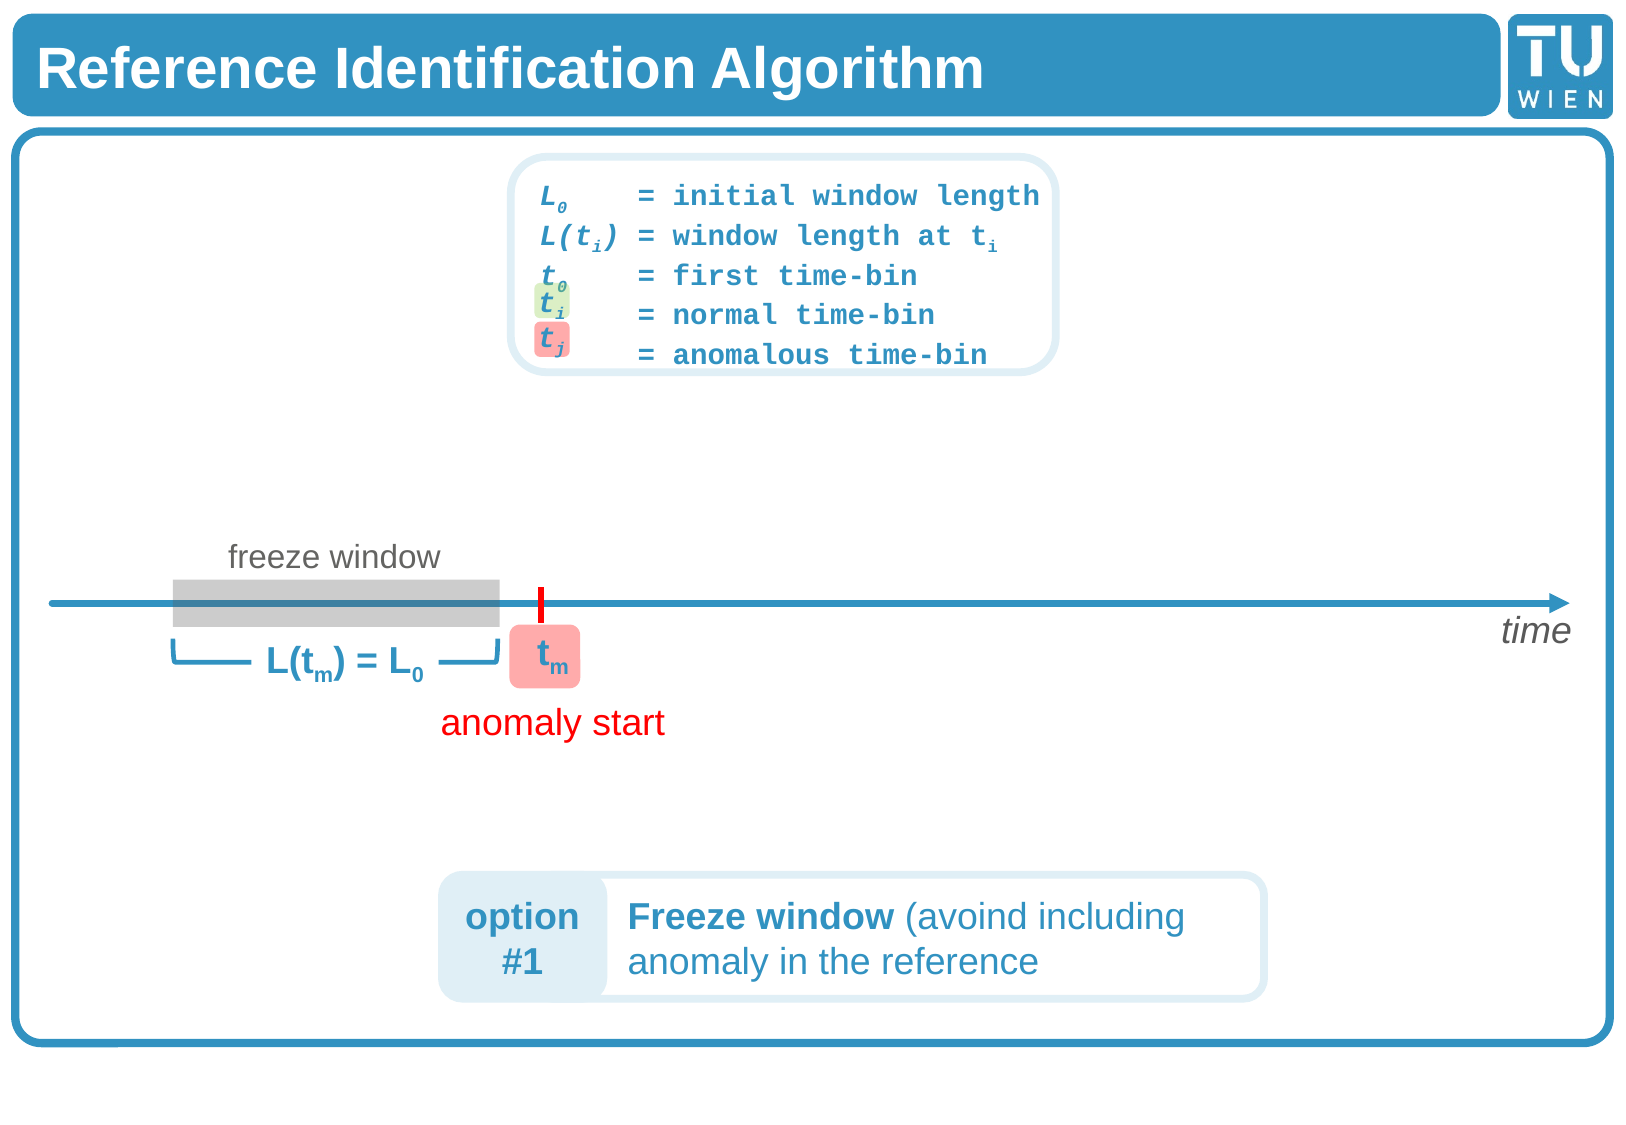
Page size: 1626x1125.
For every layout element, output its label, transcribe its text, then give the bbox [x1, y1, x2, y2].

text_box [509, 155, 1057, 374]
text_box [509, 624, 577, 689]
text_box [172, 604, 500, 627]
text_box freeze window [213, 527, 456, 583]
text_box [172, 638, 251, 663]
text_box L(tm) = L0 [251, 628, 439, 695]
text_box option #1 [440, 873, 605, 1000]
text_box time [1486, 598, 1587, 659]
text_box [439, 638, 498, 663]
text_box tm [522, 620, 584, 686]
text_box 111 [14, 130, 1611, 1045]
text_box anomaly start [425, 690, 681, 750]
text_box Reference Identification Algorithm [15, 16, 1498, 114]
text_box Freeze window (avoind including anomaly in the reference [585, 873, 1266, 1000]
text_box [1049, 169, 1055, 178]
text_box L0 = initial window length L(ti) = window length at ti t0 = first time-bin = normal time-bin t0 = anomalous time-bin [524, 351, 1055, 418]
text_box [172, 579, 500, 603]
picture [1508, 14, 1613, 119]
